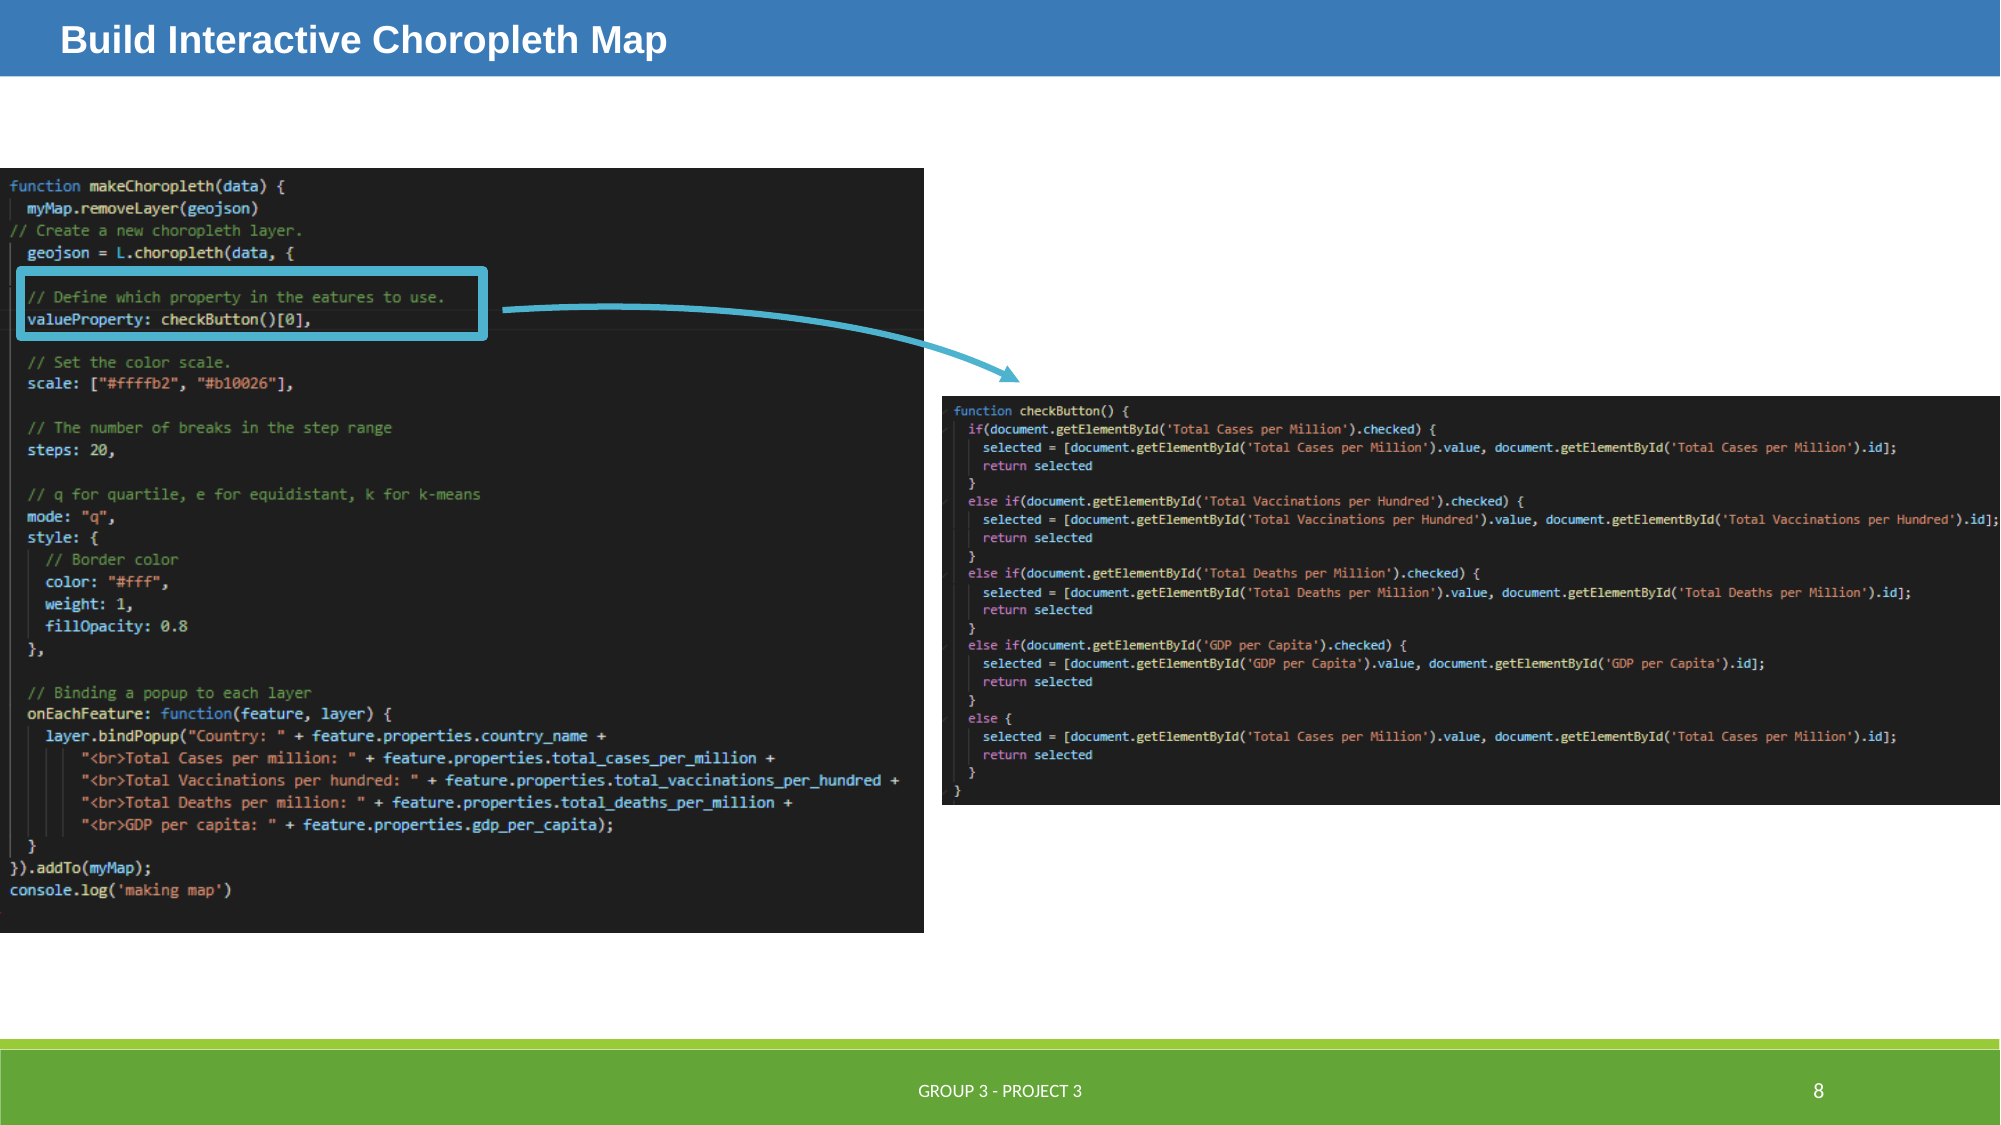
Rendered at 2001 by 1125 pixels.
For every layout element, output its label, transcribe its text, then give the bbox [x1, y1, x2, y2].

text_box Build Interactive Choropleth Map [0, 0, 2000, 77]
footer Group 3 - Project 3 [604, 1059, 1396, 1120]
text_box [933, 346, 1020, 407]
slide_number 8 [1624, 1059, 1840, 1120]
picture [0, 167, 924, 933]
picture [942, 396, 2000, 806]
